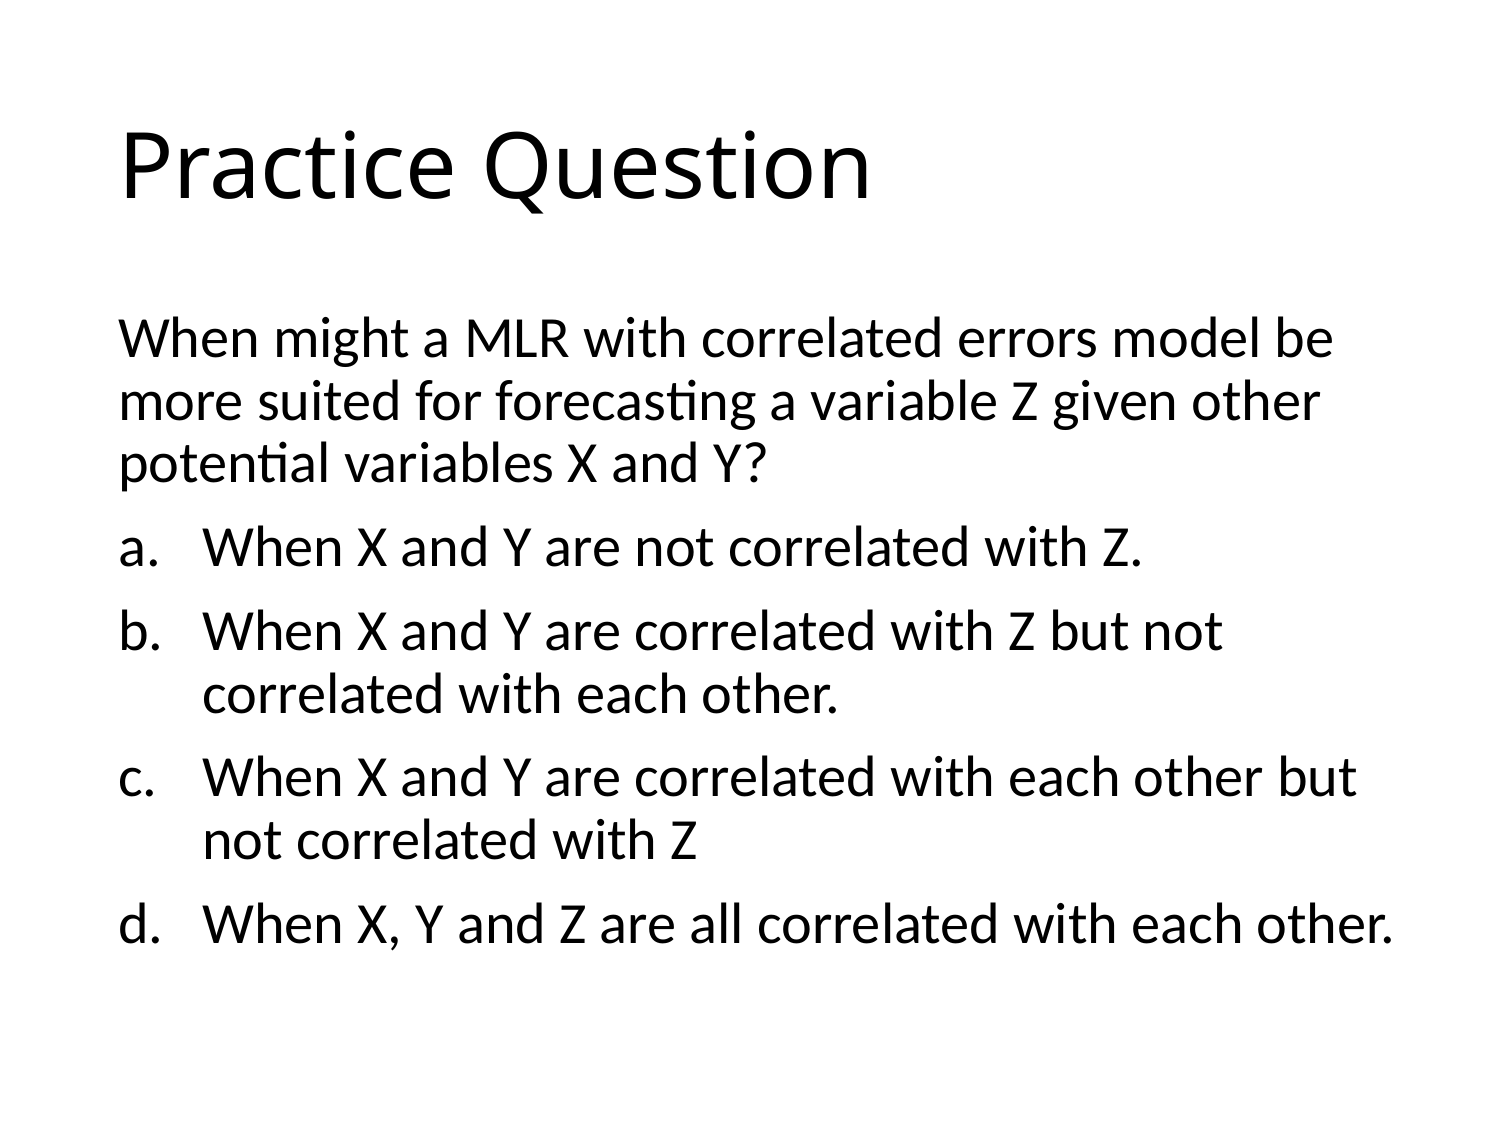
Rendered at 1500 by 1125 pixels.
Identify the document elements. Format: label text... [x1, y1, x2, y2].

title Practice Question [103, 59, 1397, 278]
list When might a MLR with correlated errors model be more suited for forecasting a variable Z given other potential variables X and Y? When X and Y are not correlated with Z. When X and Y are correlated with Z but not correlated with each other. When X and Y are correlated with each other but not correlated with Z When X, Y and Z are all correlated with each other. [103, 299, 1429, 1014]
